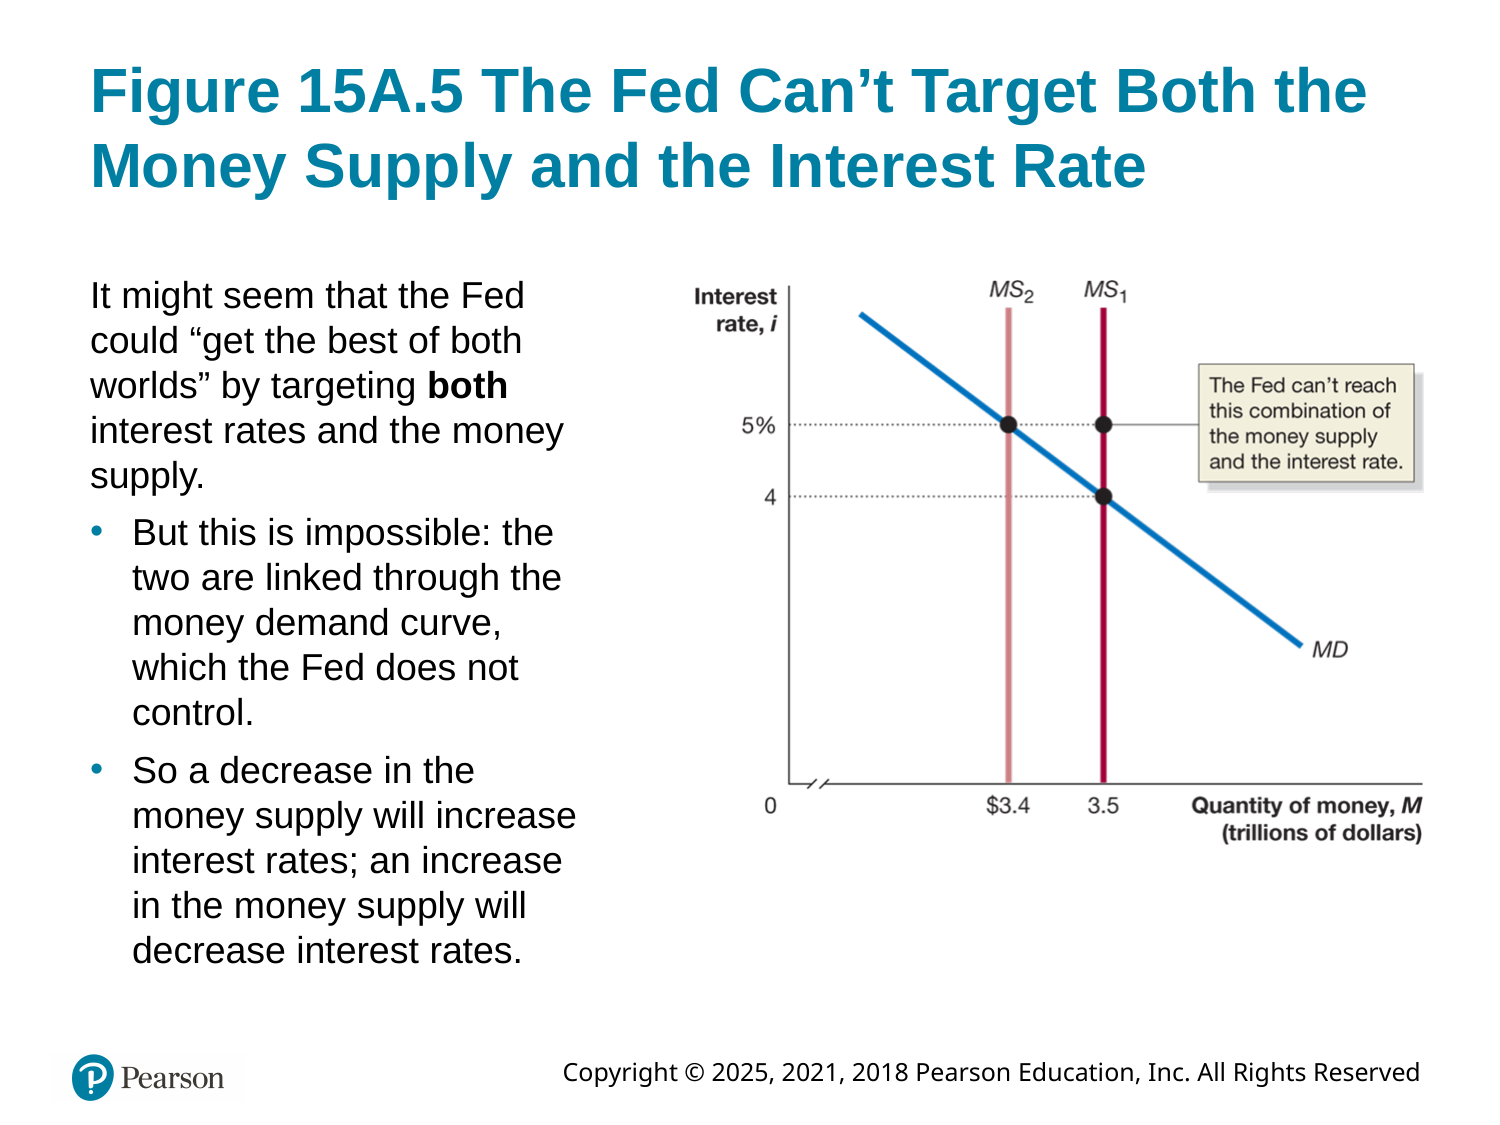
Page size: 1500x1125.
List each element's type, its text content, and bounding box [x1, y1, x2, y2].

list It might seem that the Fed could “get the best of both worlds” by targeting both interest rates and the money supply. But this is impossible: the two are linked through the money demand curve, which the Fed does not control. So a decrease in the money supply will increase interest rates; an increase in the money supply will decrease interest rates. [75, 255, 604, 1005]
picture [694, 280, 1424, 845]
title Figure 15A.5 The Fed Can’t Target Both the Money Supply and the Interest Rate [75, 35, 1425, 216]
picture [51, 1053, 245, 1102]
